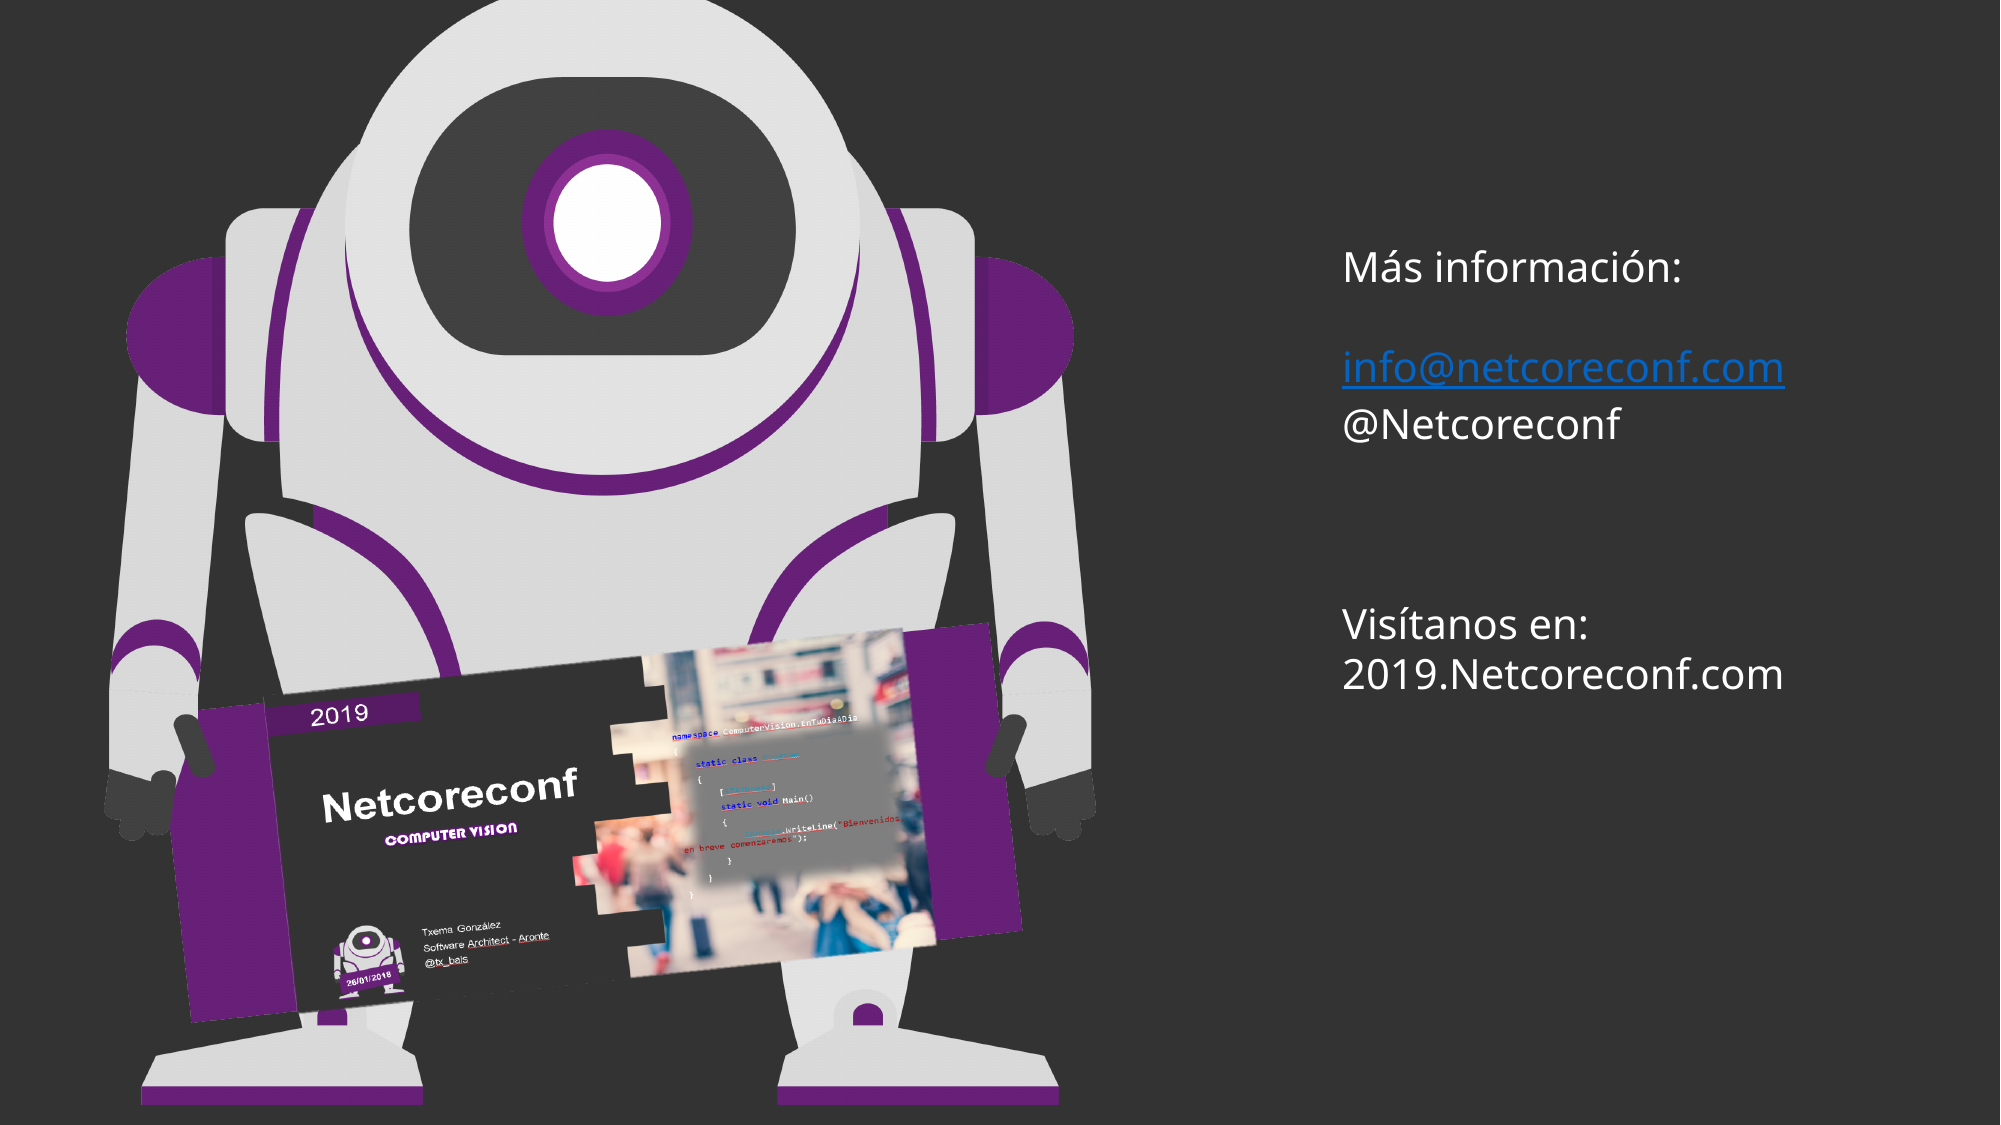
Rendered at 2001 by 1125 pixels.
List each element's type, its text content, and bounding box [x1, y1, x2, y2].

text_box Más información: info@netcoreconf.com @Netcoreconf Visítanos en: 2019.Netcoreconf.com [1327, 233, 1800, 706]
picture [104, 0, 1096, 1105]
